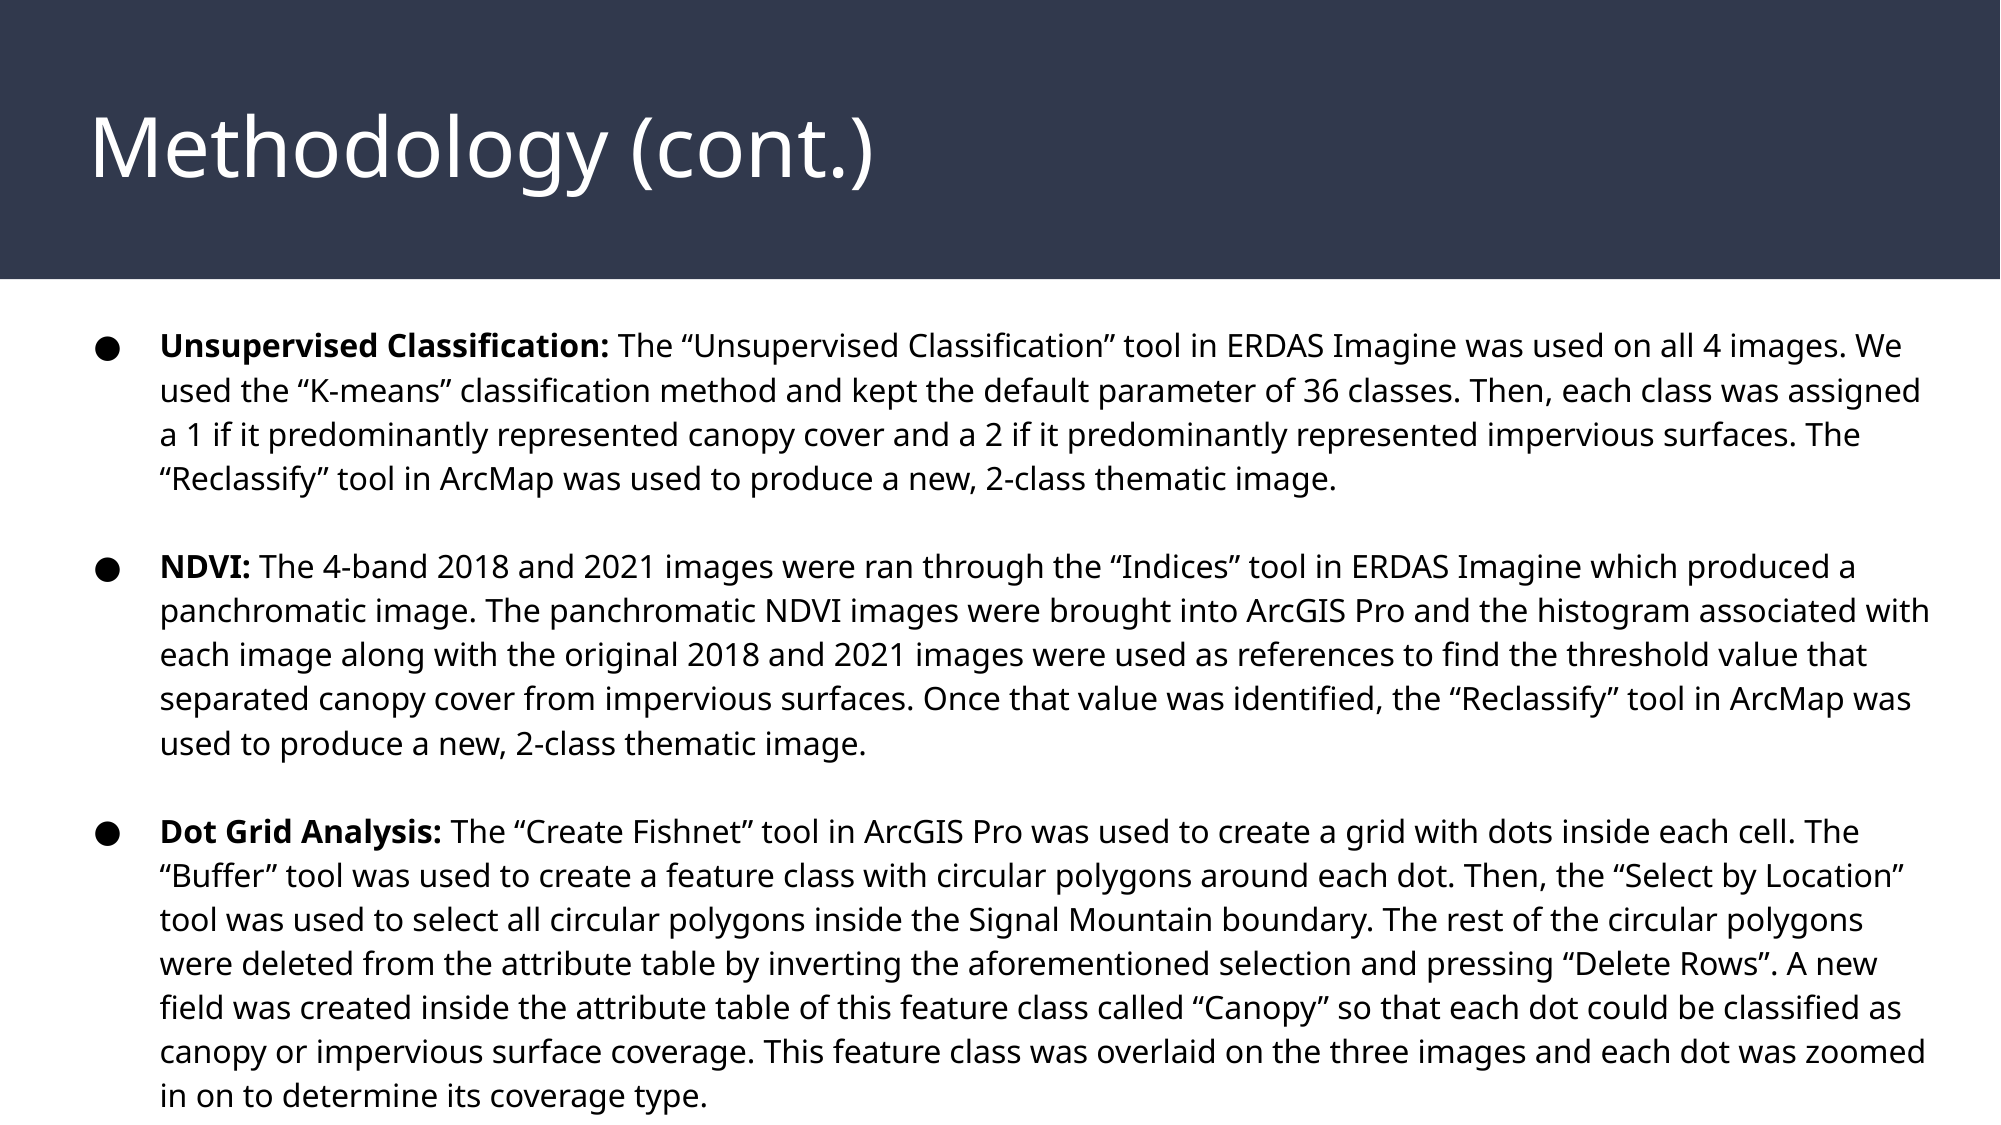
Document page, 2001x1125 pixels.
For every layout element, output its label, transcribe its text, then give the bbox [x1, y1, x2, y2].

title Methodology (cont.) [68, 73, 1932, 211]
text_box Unsupervised Classification: The “Unsupervised Classification” tool in ERDAS Imagine was used on all 4 images. We used the “K-means” classification method and kept the default parameter of 36 classes. Then, each class was assigned a 1 if it predominantly represented canopy cover and a 2 if it predominantly represented impervious surfaces. The “Reclassify” tool in ArcMap was used to produce a new, 2-class thematic image. NDVI: The 4-band 2018 and 2021 images were ran through the “Indices” tool in ERDAS Imagine which produced a panchromatic image. The panchromatic NDVI images were brought into ArcGIS Pro and the histogram associated with each image along with the original 2018 and 2021 images were used as references to find the threshold value that separated canopy cover from impervious surfaces. Once that value was identified, the “Reclassify” tool in ArcMap was used to produce a new, 2-class thematic image. Dot Grid Analysis: The “Create Fishnet” tool in ArcGIS Pro was used to create a grid with dots inside each cell. The “Buffer” tool was used to create a feature class with circular polygons around each dot. Then, the “Select by Location” tool was used to select all circular polygons inside the Signal Mountain boundary. The rest of the circular polygons were deleted from the attribute table by inverting the aforementioned selection and pressing “Delete Rows”. A new field was created inside the attribute table of this feature class called “Canopy” so that each dot could be classified as canopy or impervious surface coverage. This feature class was overlaid on the three images and each dot was zoomed in on to determine its coverage type. [39, 300, 1961, 1125]
